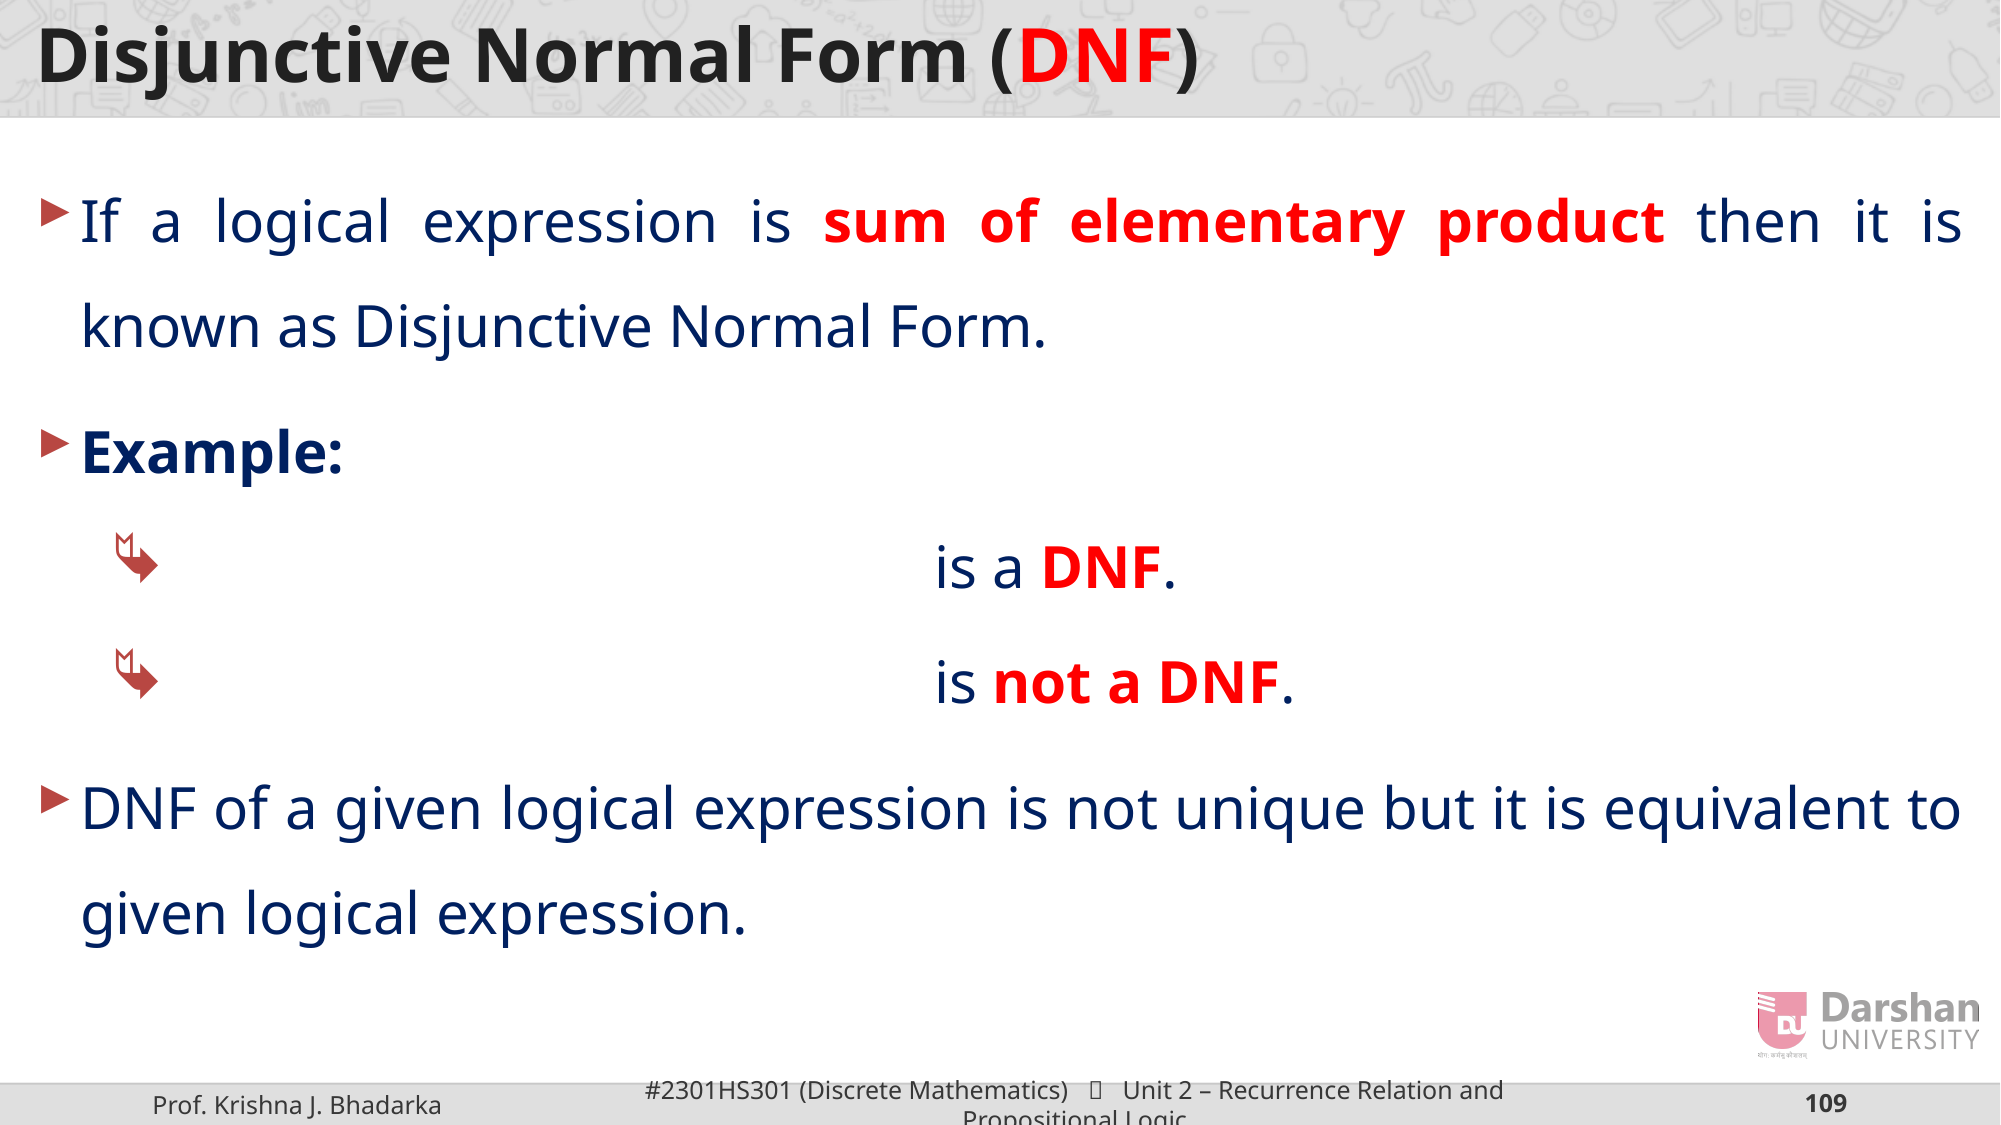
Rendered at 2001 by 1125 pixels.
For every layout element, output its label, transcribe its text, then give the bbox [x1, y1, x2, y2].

title Disjunctive Normal Form (DNF) [0, 0, 2000, 117]
table_header [1758, 992, 1979, 1059]
